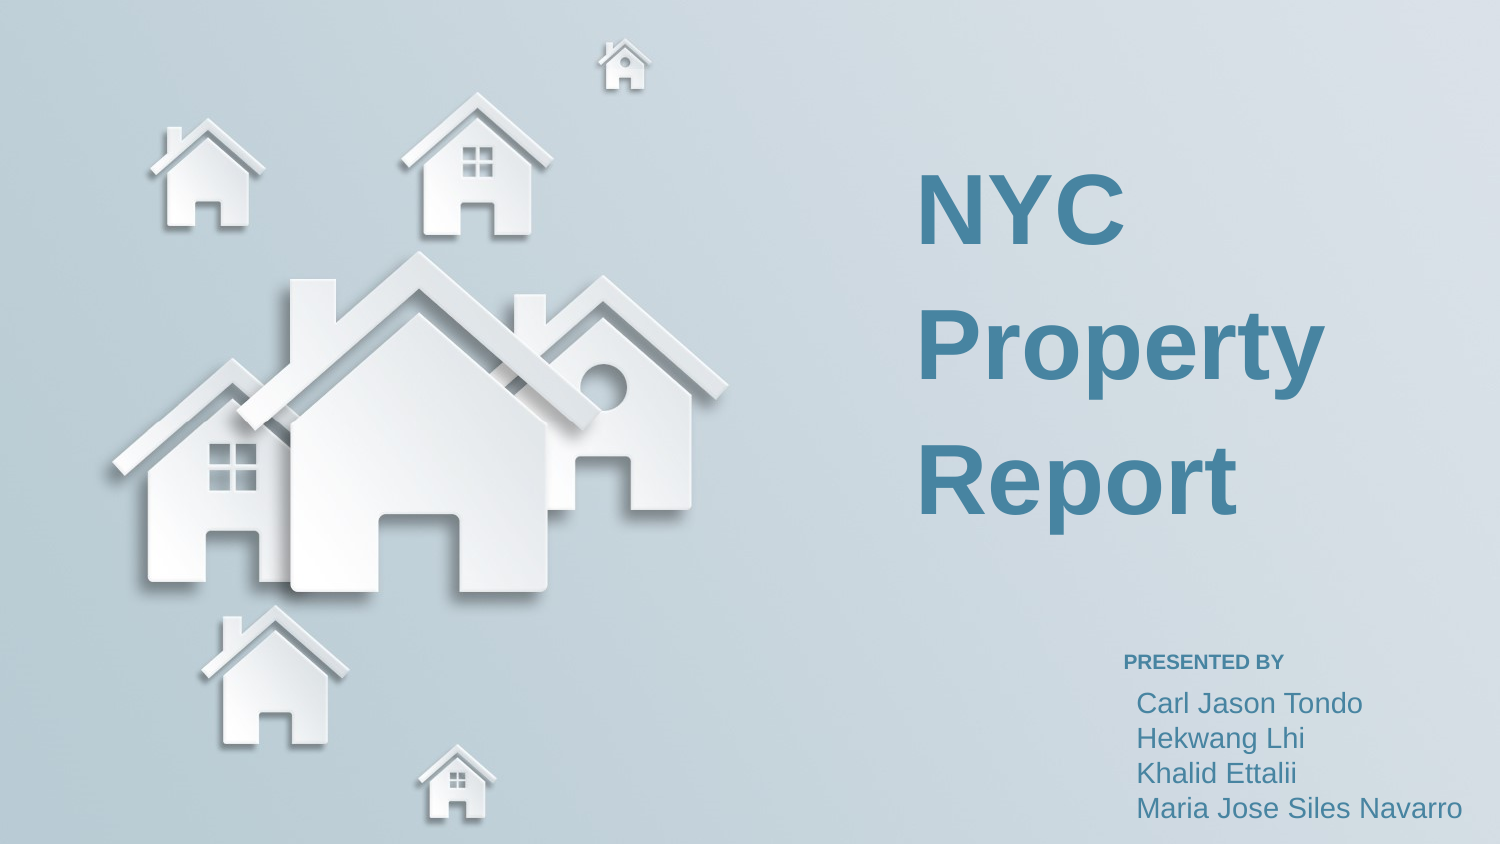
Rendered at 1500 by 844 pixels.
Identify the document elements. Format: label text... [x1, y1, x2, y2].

list NYC Property Report [900, 64, 1473, 615]
picture [0, 0, 1500, 844]
text_box PRESENTED BY [1108, 624, 1332, 699]
list Carl Jason Tondo Hekwang Lhi Khalid Ettalii Maria Jose Siles Navarro [1121, 682, 1500, 827]
